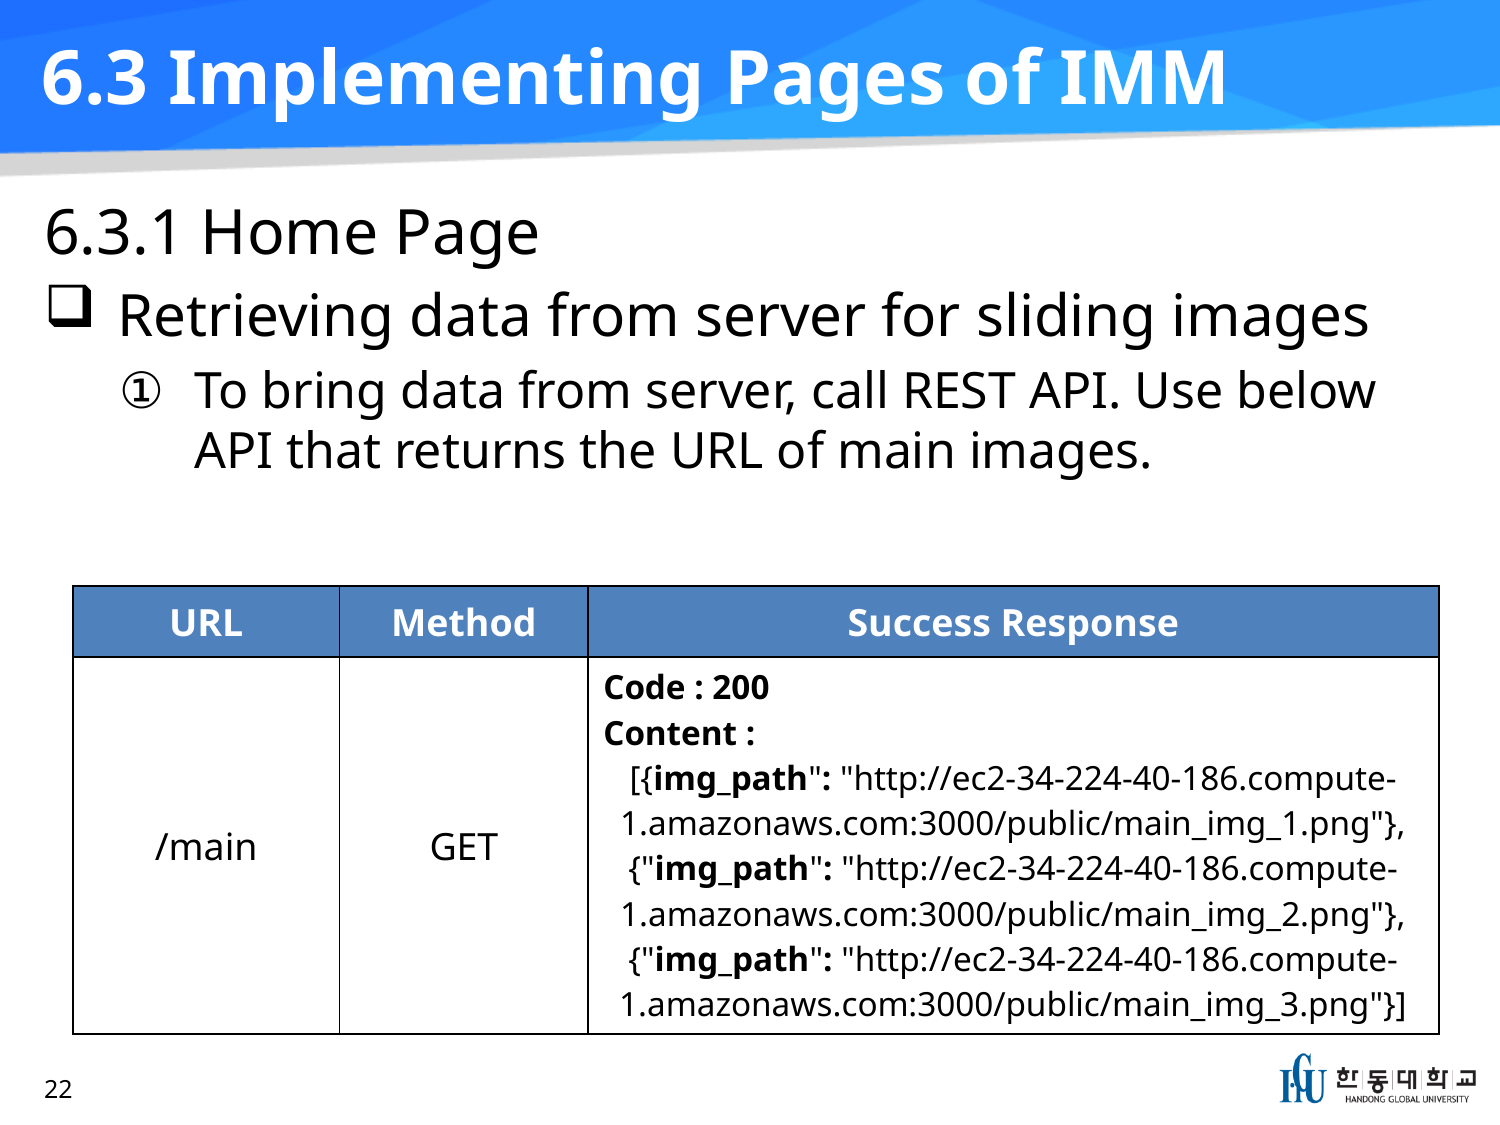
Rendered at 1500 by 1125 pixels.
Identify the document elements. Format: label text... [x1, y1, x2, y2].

table_cell GET [340, 658, 587, 1033]
table_cell /main [74, 658, 339, 1033]
title 6.3 Implementing Pages of IMM [41, 2, 1471, 147]
table_header URL [74, 587, 339, 656]
table_header Success Response [589, 587, 1438, 656]
list 6.3.1 Home Page Retrieving data from server for sliding images To bring data from server, call REST API. Use below API that returns the URL of main images. [29, 184, 1412, 1035]
table_header Method [340, 587, 587, 656]
table_cell Code : 200 Content : [{img_path": "http://ec2-34-224-40-186.compute-1.amazonaws.com:3000/public/main_img_1.png"}, {"img_path": "http://ec2-34-224-40-186.compute-1.amazonaws.com:3000/public/main_img_2.png"}, {"img_path": "http://ec2-34-224-40-186.compute-1.amazonaws.com:3000/public/main_img_3.png"}] [589, 658, 1438, 1033]
slide_number 22 [29, 1066, 148, 1106]
picture [0, 0, 1500, 1125]
